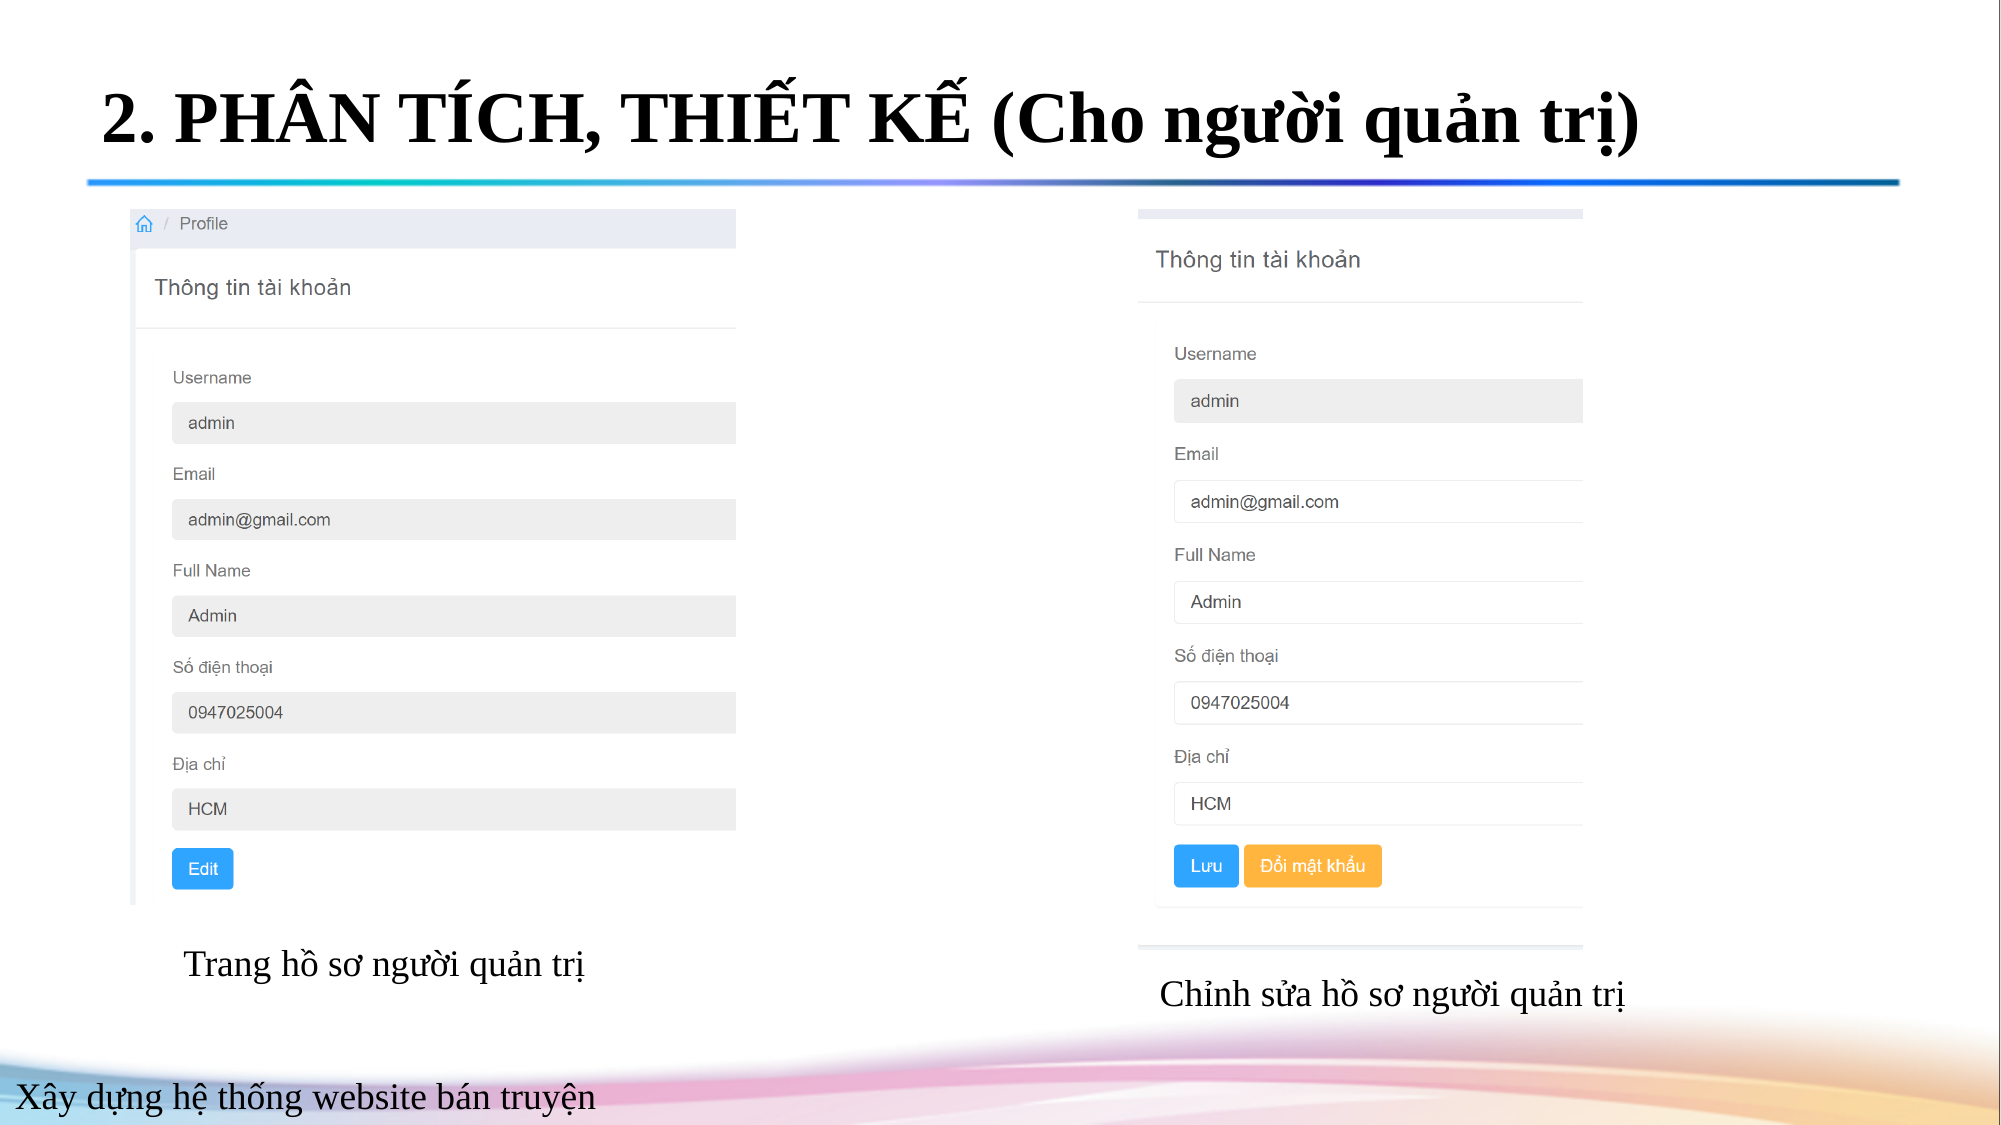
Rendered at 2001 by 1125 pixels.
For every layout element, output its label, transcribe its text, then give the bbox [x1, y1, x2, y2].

picture [0, 0, 2001, 1125]
text_box Trang hồ sơ người quản trị [168, 931, 601, 992]
text_box Xây dựng hệ thống website bán truyện [0, 1064, 926, 1125]
title 2. PHÂN TÍCH, THIẾT KẾ (Cho người quản trị) [86, 54, 1911, 183]
text_box Chỉnh sửa hồ sơ người quản trị [1144, 961, 1642, 1022]
